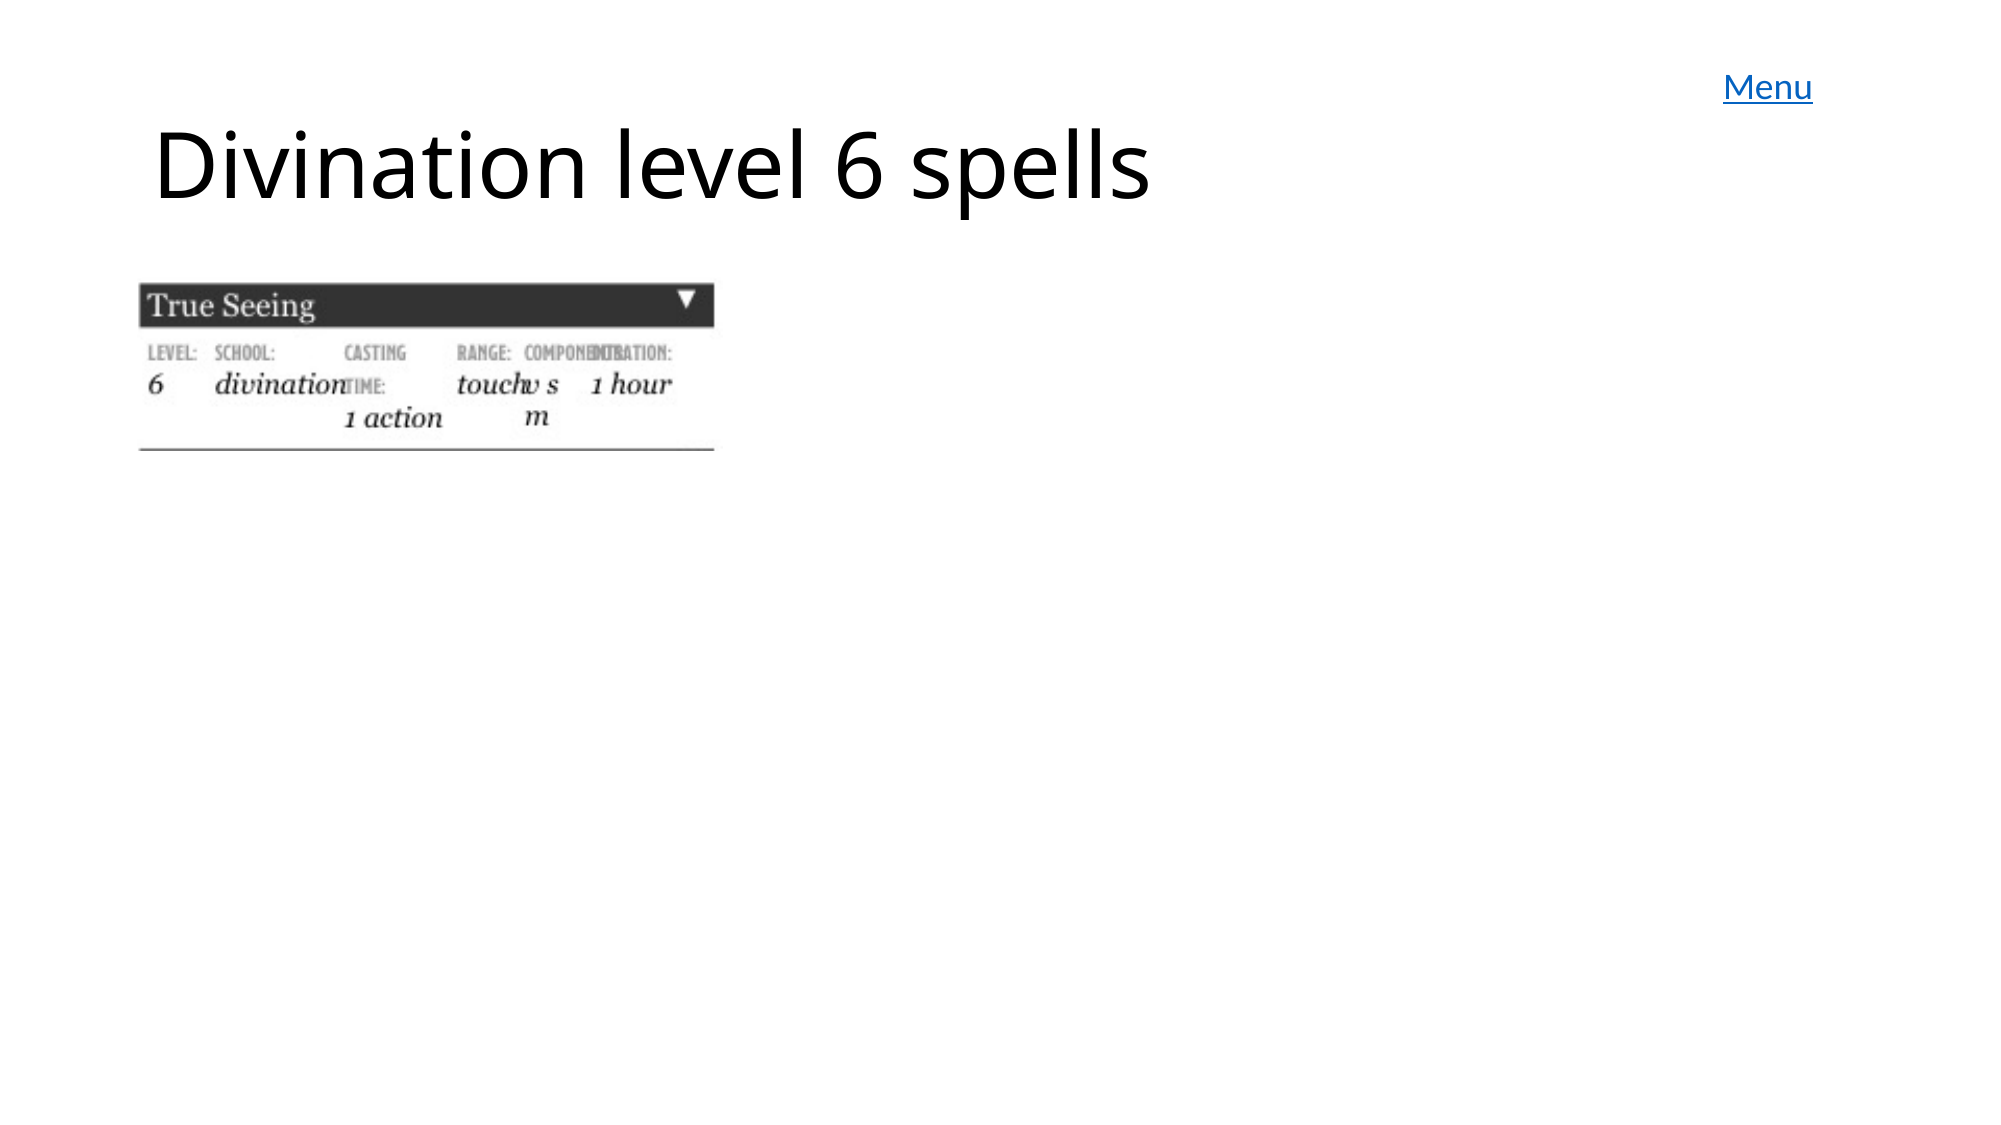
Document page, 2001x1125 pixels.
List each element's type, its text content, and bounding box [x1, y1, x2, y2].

title Divination level 6 spells [137, 59, 1863, 278]
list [137, 277, 723, 451]
text_box Menu [1347, 9, 1828, 115]
